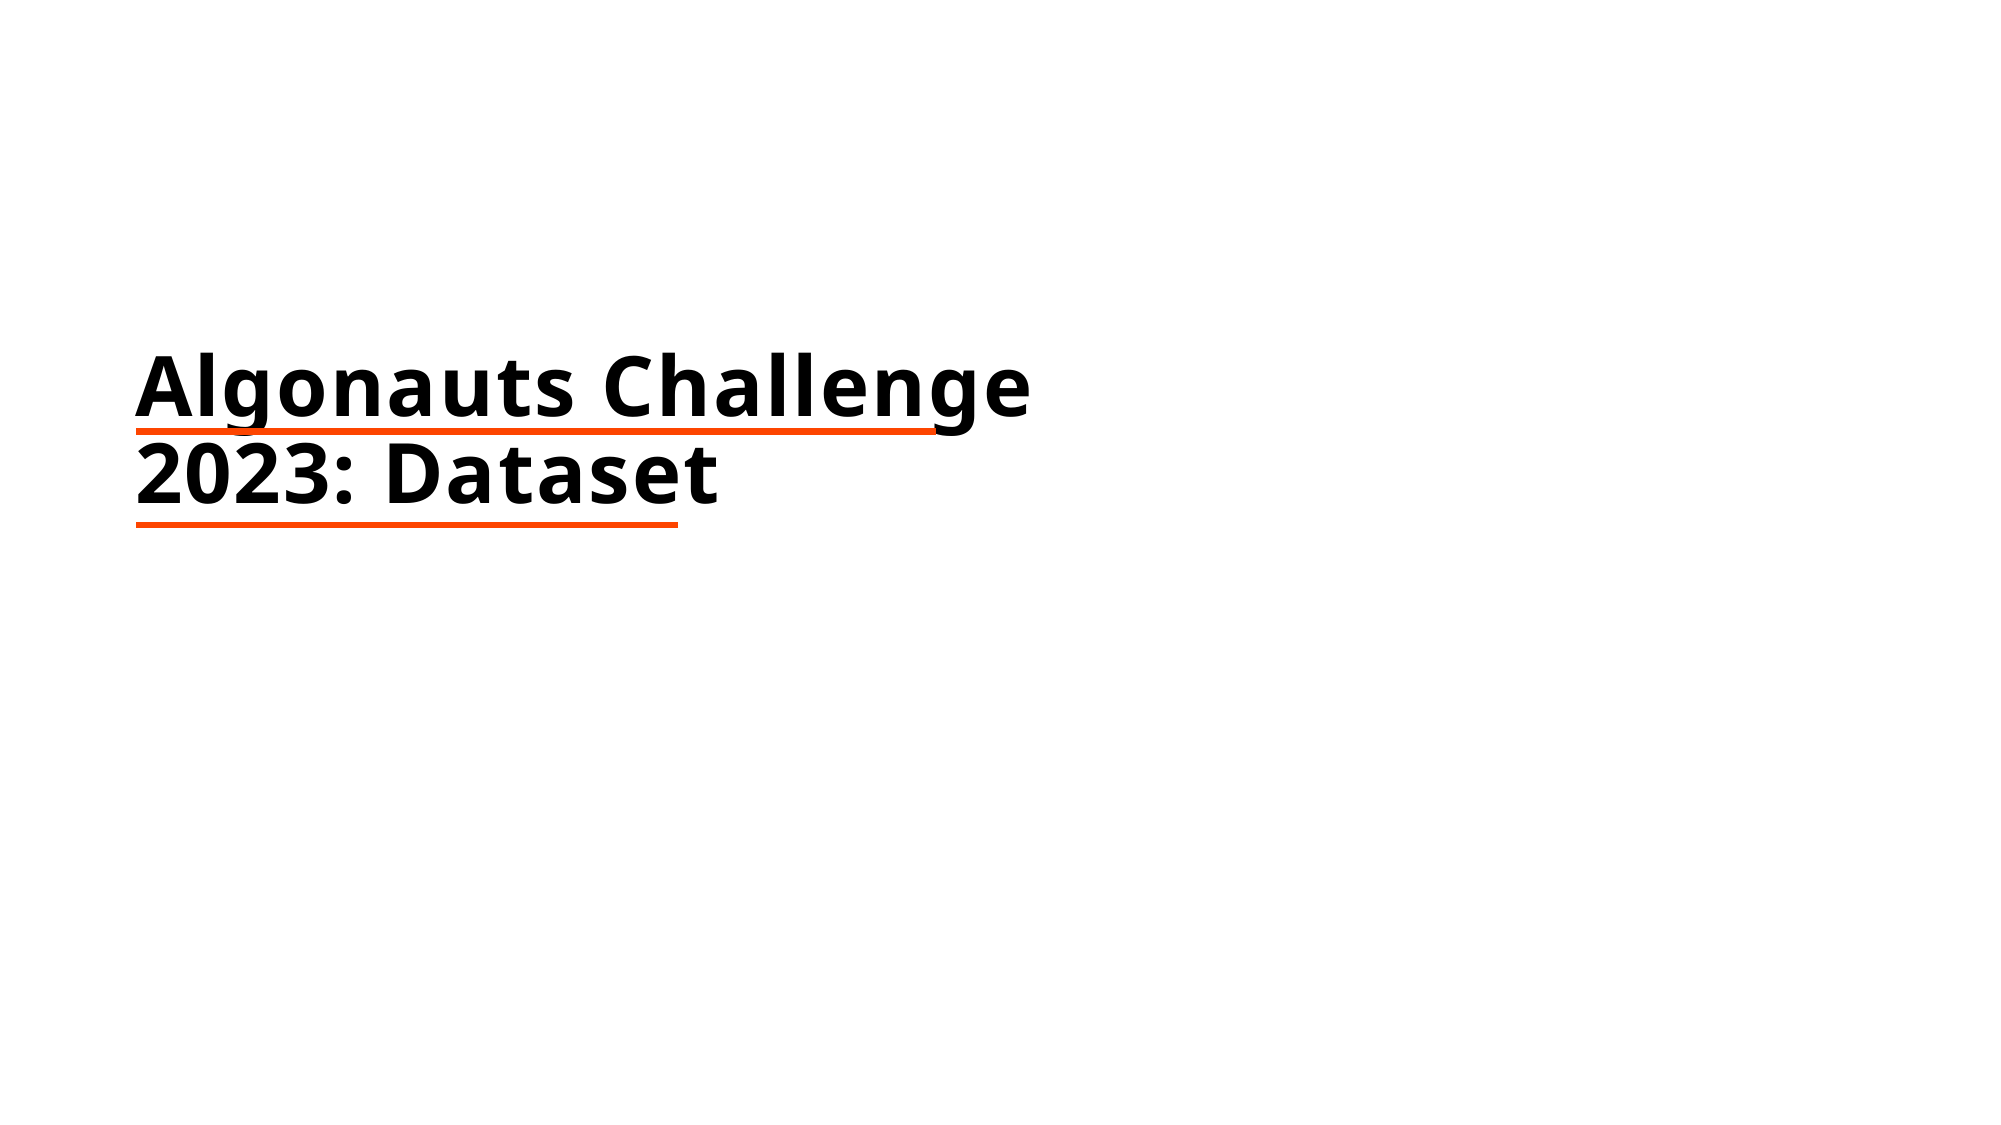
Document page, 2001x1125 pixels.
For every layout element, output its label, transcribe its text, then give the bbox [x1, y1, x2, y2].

subtitle Algonauts Challenge 2023: Dataset [120, 338, 1112, 745]
